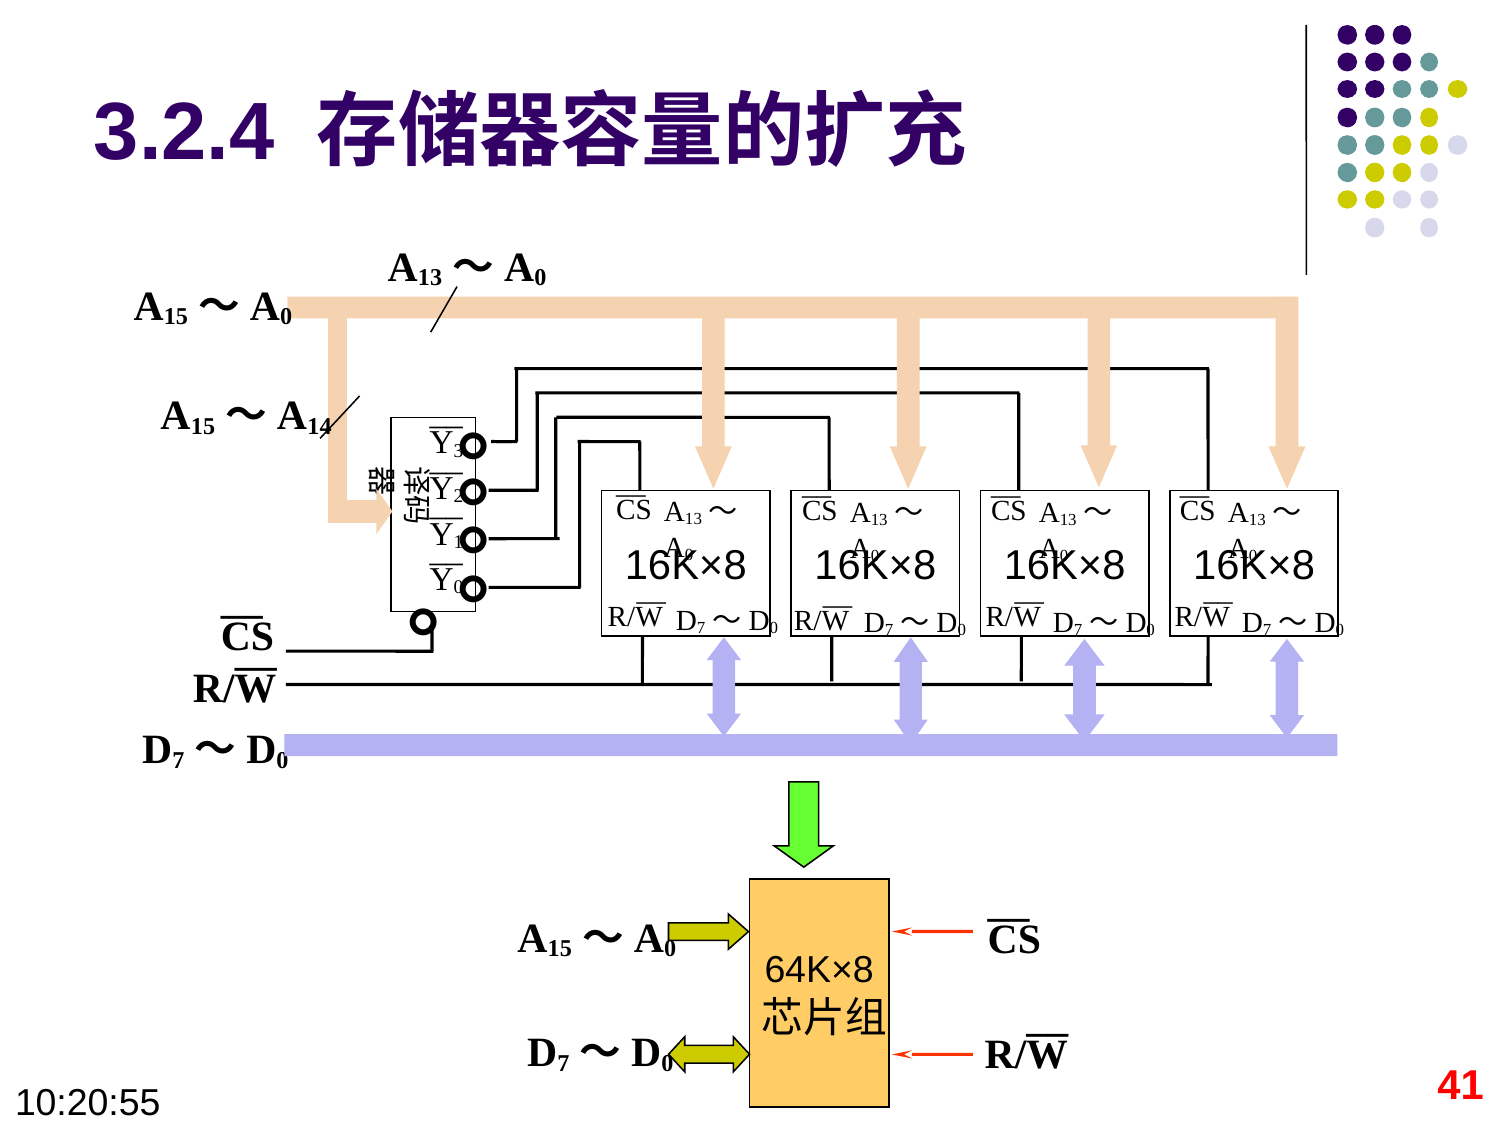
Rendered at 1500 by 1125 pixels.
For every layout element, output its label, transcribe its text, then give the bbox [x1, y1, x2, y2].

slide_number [0, 1070, 195, 1123]
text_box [502, 866, 1096, 1108]
text_box [774, 789, 834, 865]
title 3.2.4 存储器容量的扩充 [79, 66, 991, 184]
slide_number 41 [1148, 1049, 1499, 1125]
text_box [118, 231, 1370, 781]
